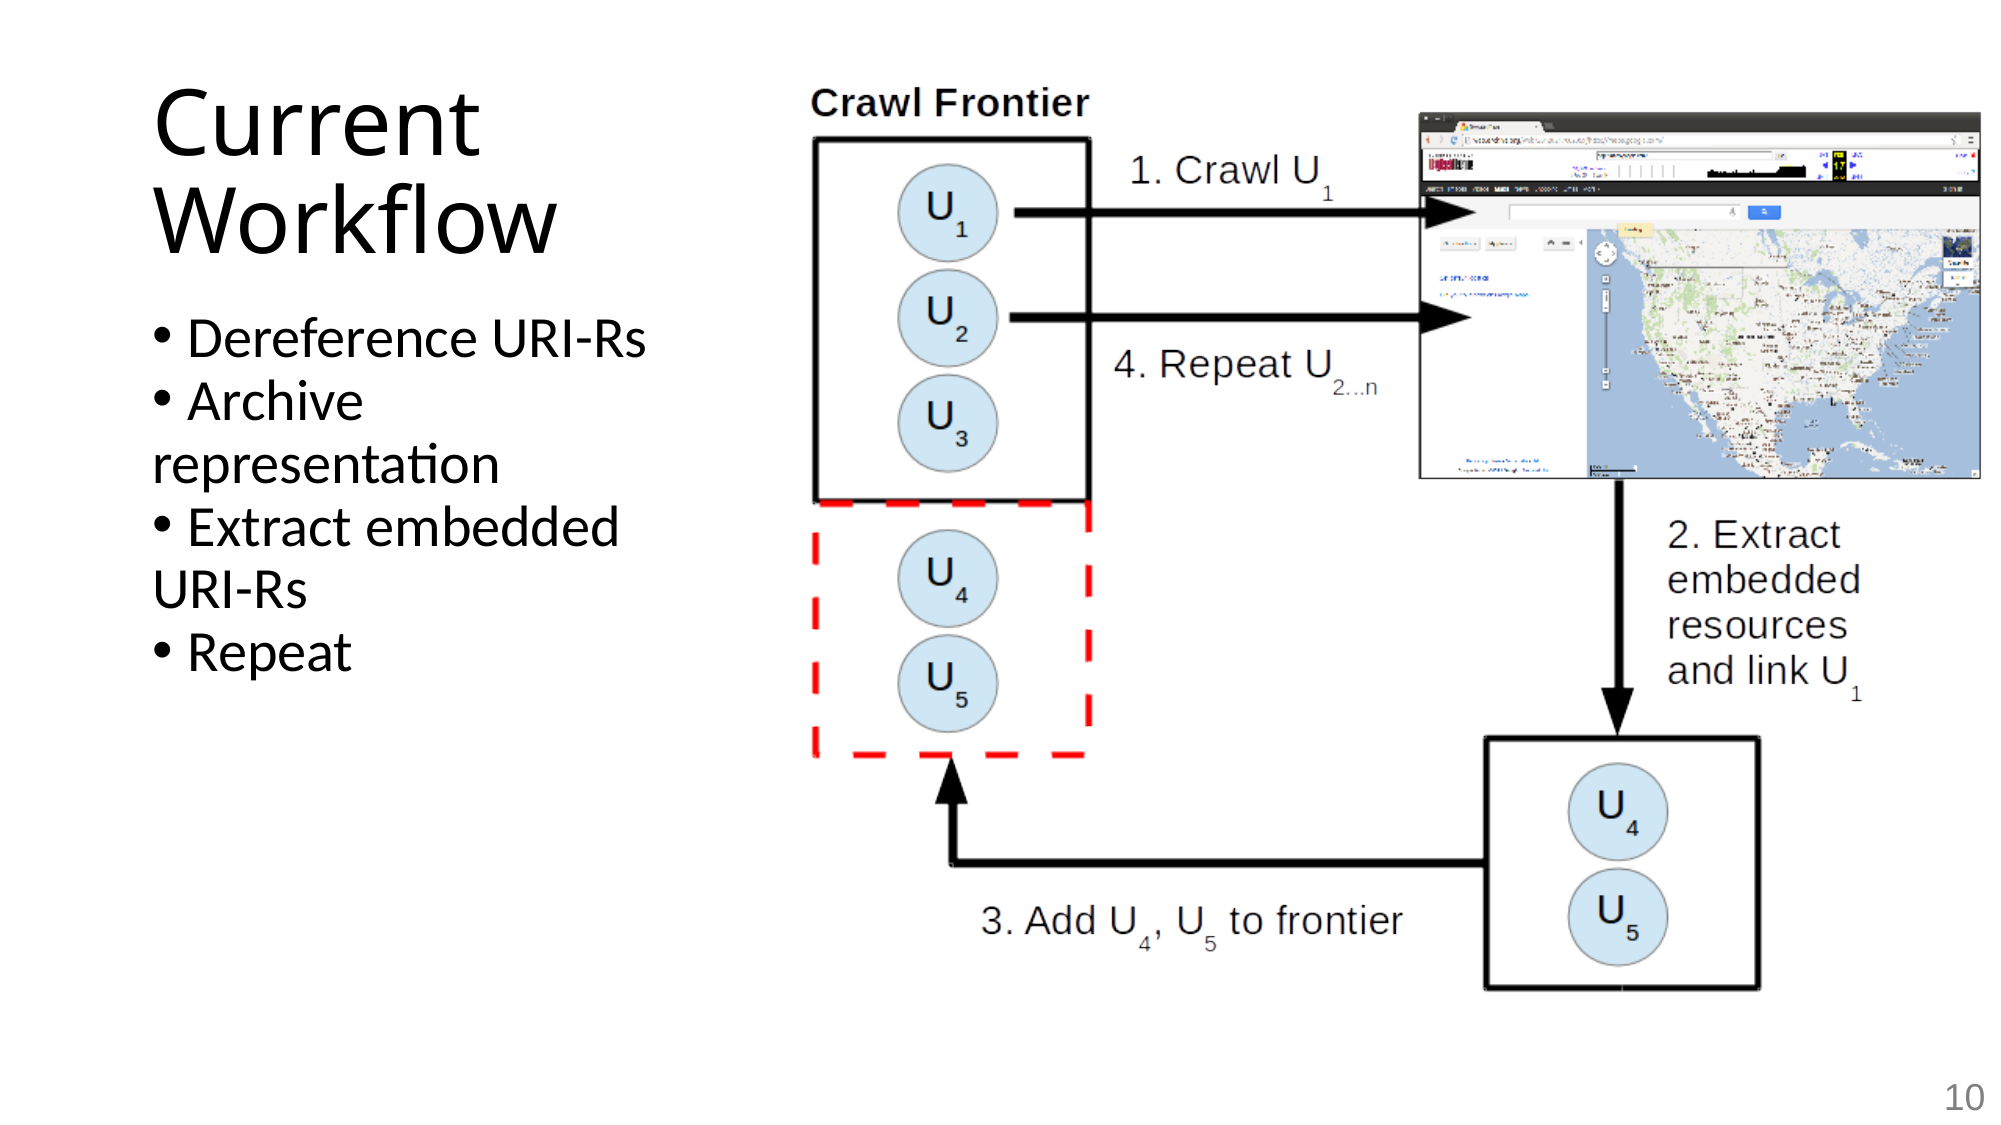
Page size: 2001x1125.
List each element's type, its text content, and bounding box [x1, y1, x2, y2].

text_box 10 [1920, 1065, 2001, 1125]
picture [807, 59, 2001, 1006]
text_box Current Workflow [137, 59, 806, 278]
text_box Dereference URI-Rs Archive representation Extract embedded URI-Rs Repeat [137, 299, 1863, 1014]
